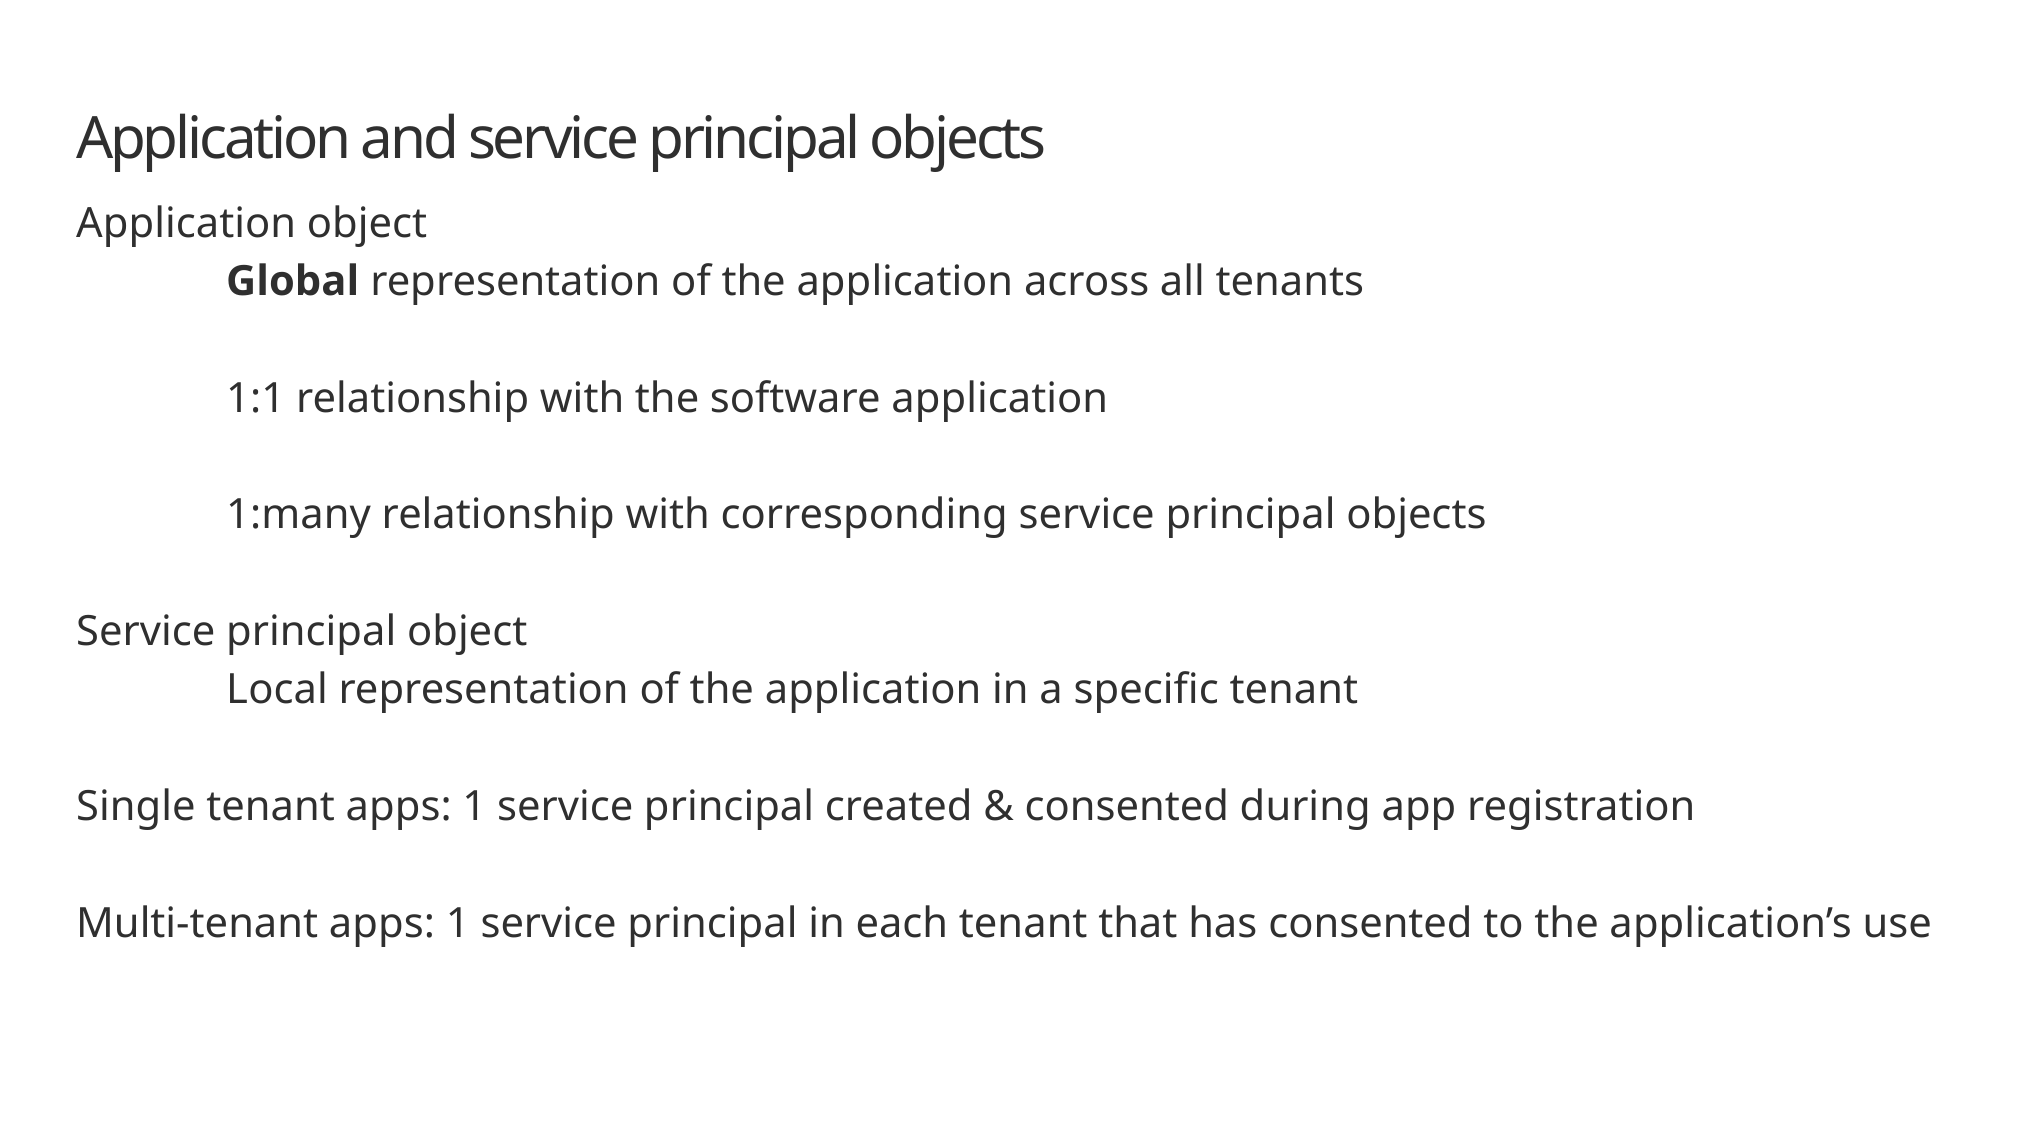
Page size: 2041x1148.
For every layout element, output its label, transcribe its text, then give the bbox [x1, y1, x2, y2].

list Application object Global representation of the application across all tenants 1:1 relationship with the software application 1:many relationship with corresponding service principal objects Service principal object Local representation of the application in a specific tenant Single tenant apps: 1 service principal created & consented during app registration Multi-tenant apps: 1 service principal in each tenant that has consented to the application’s use [76, 195, 1969, 1034]
title Application and service principal objects [76, 103, 1969, 172]
